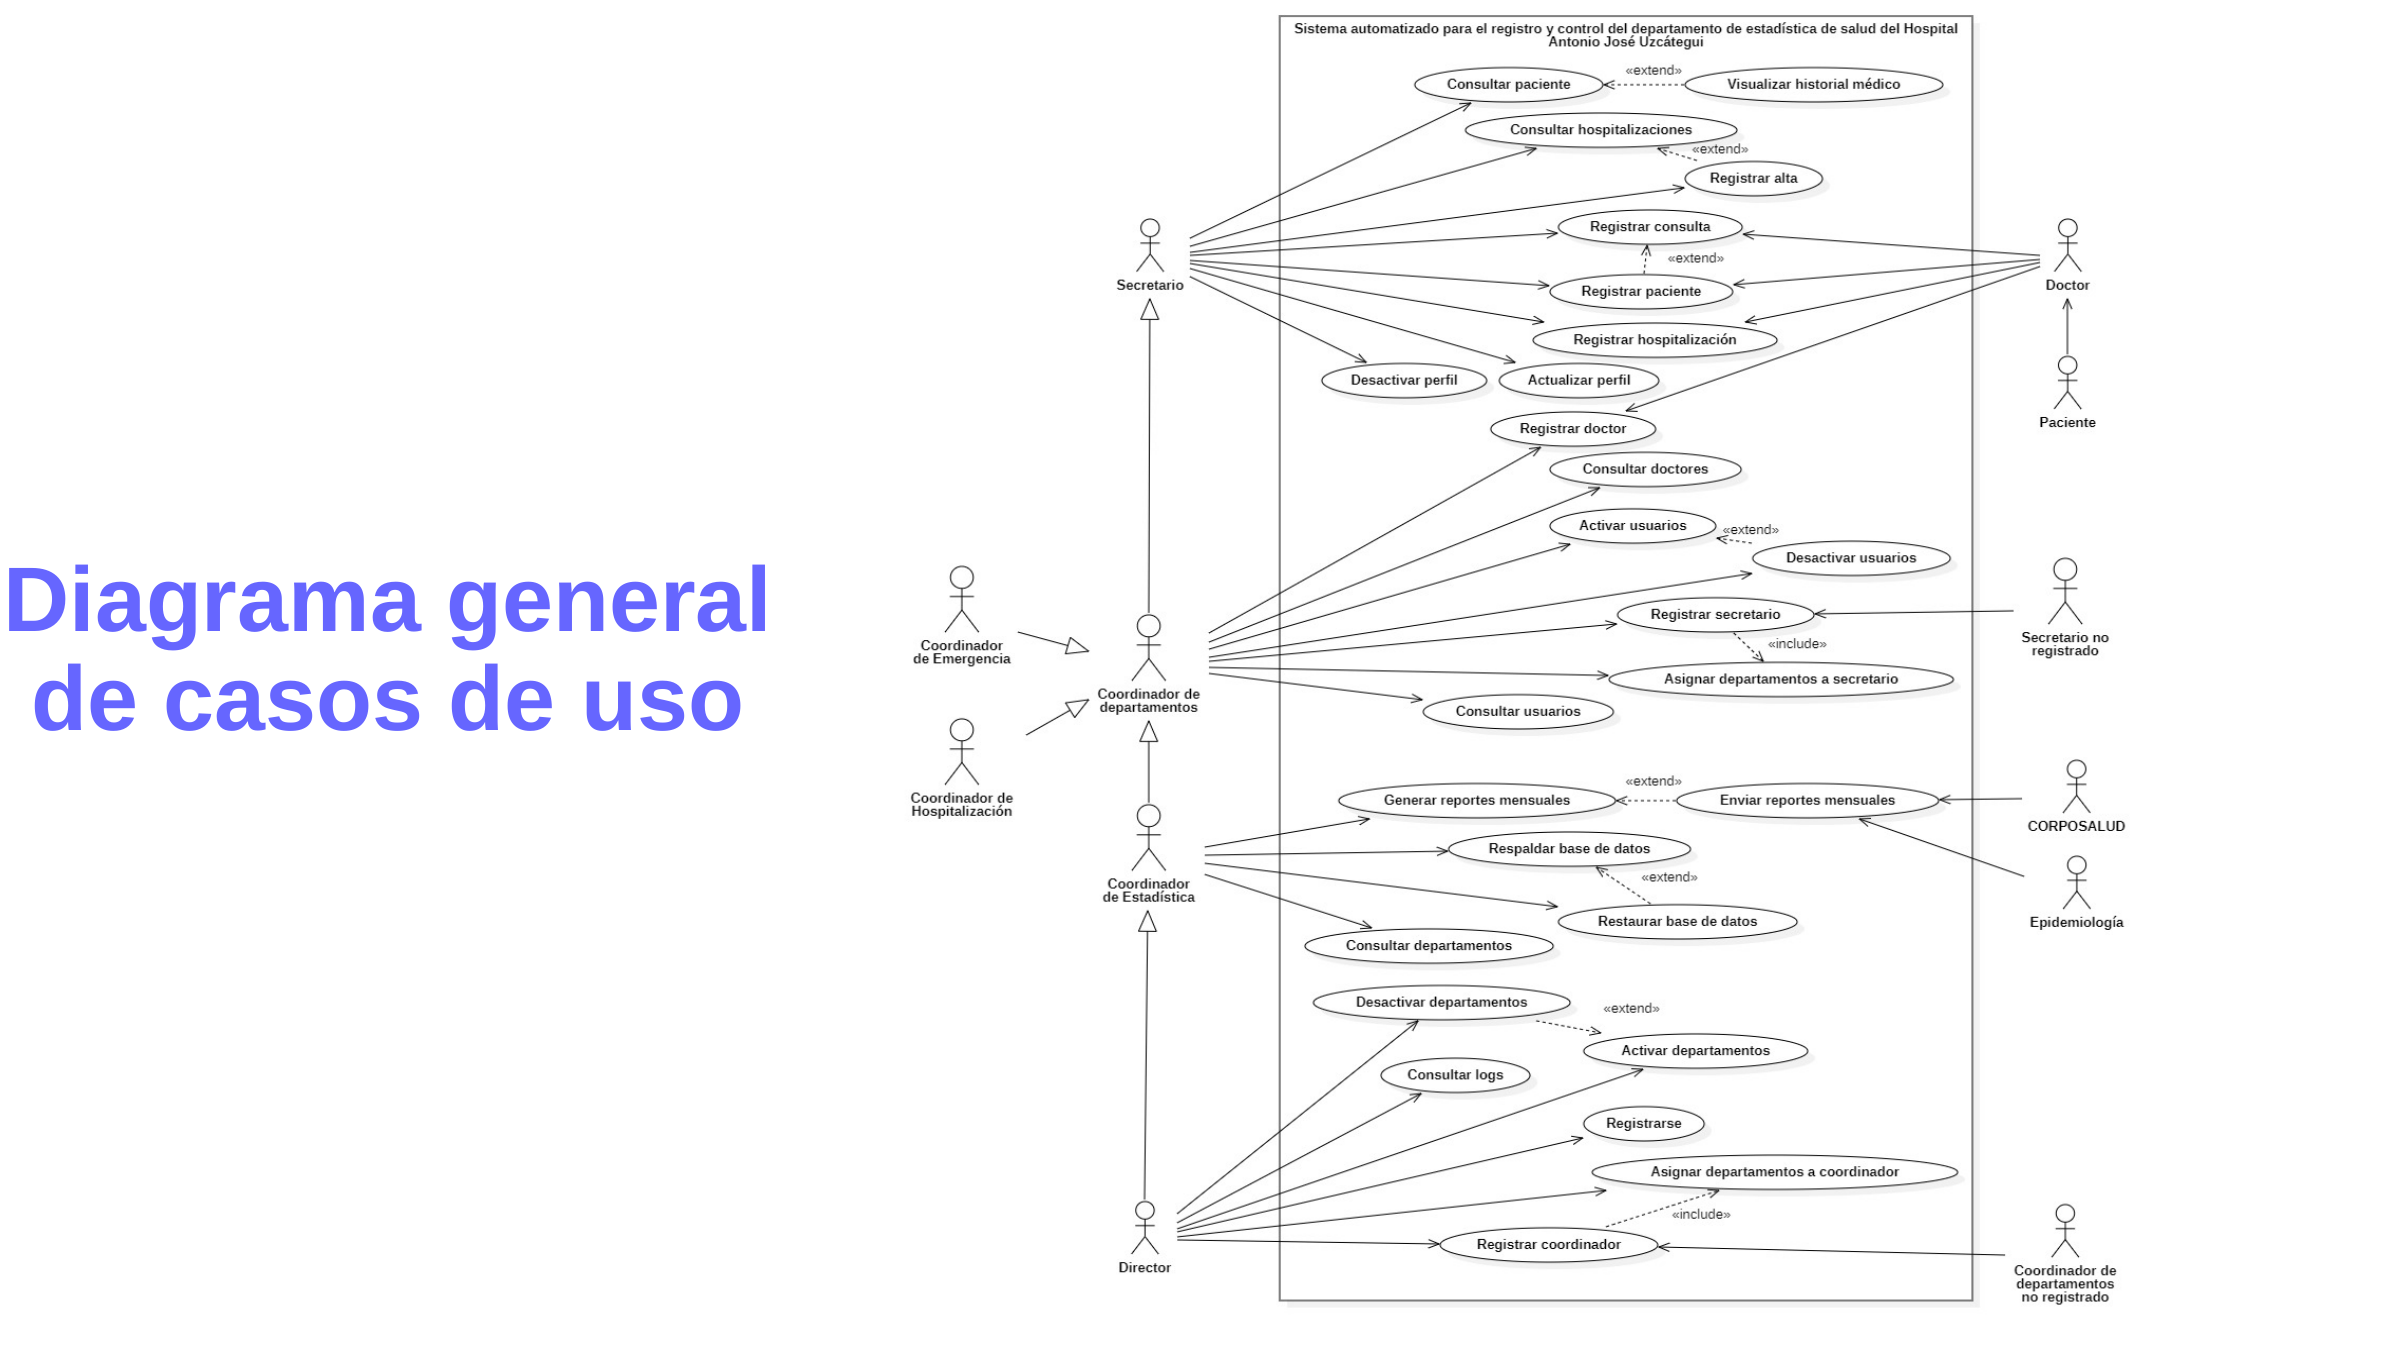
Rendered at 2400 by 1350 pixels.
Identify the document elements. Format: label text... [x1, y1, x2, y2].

title Diagrama general de casos de uso [0, 520, 814, 782]
picture [888, 6, 2172, 1350]
